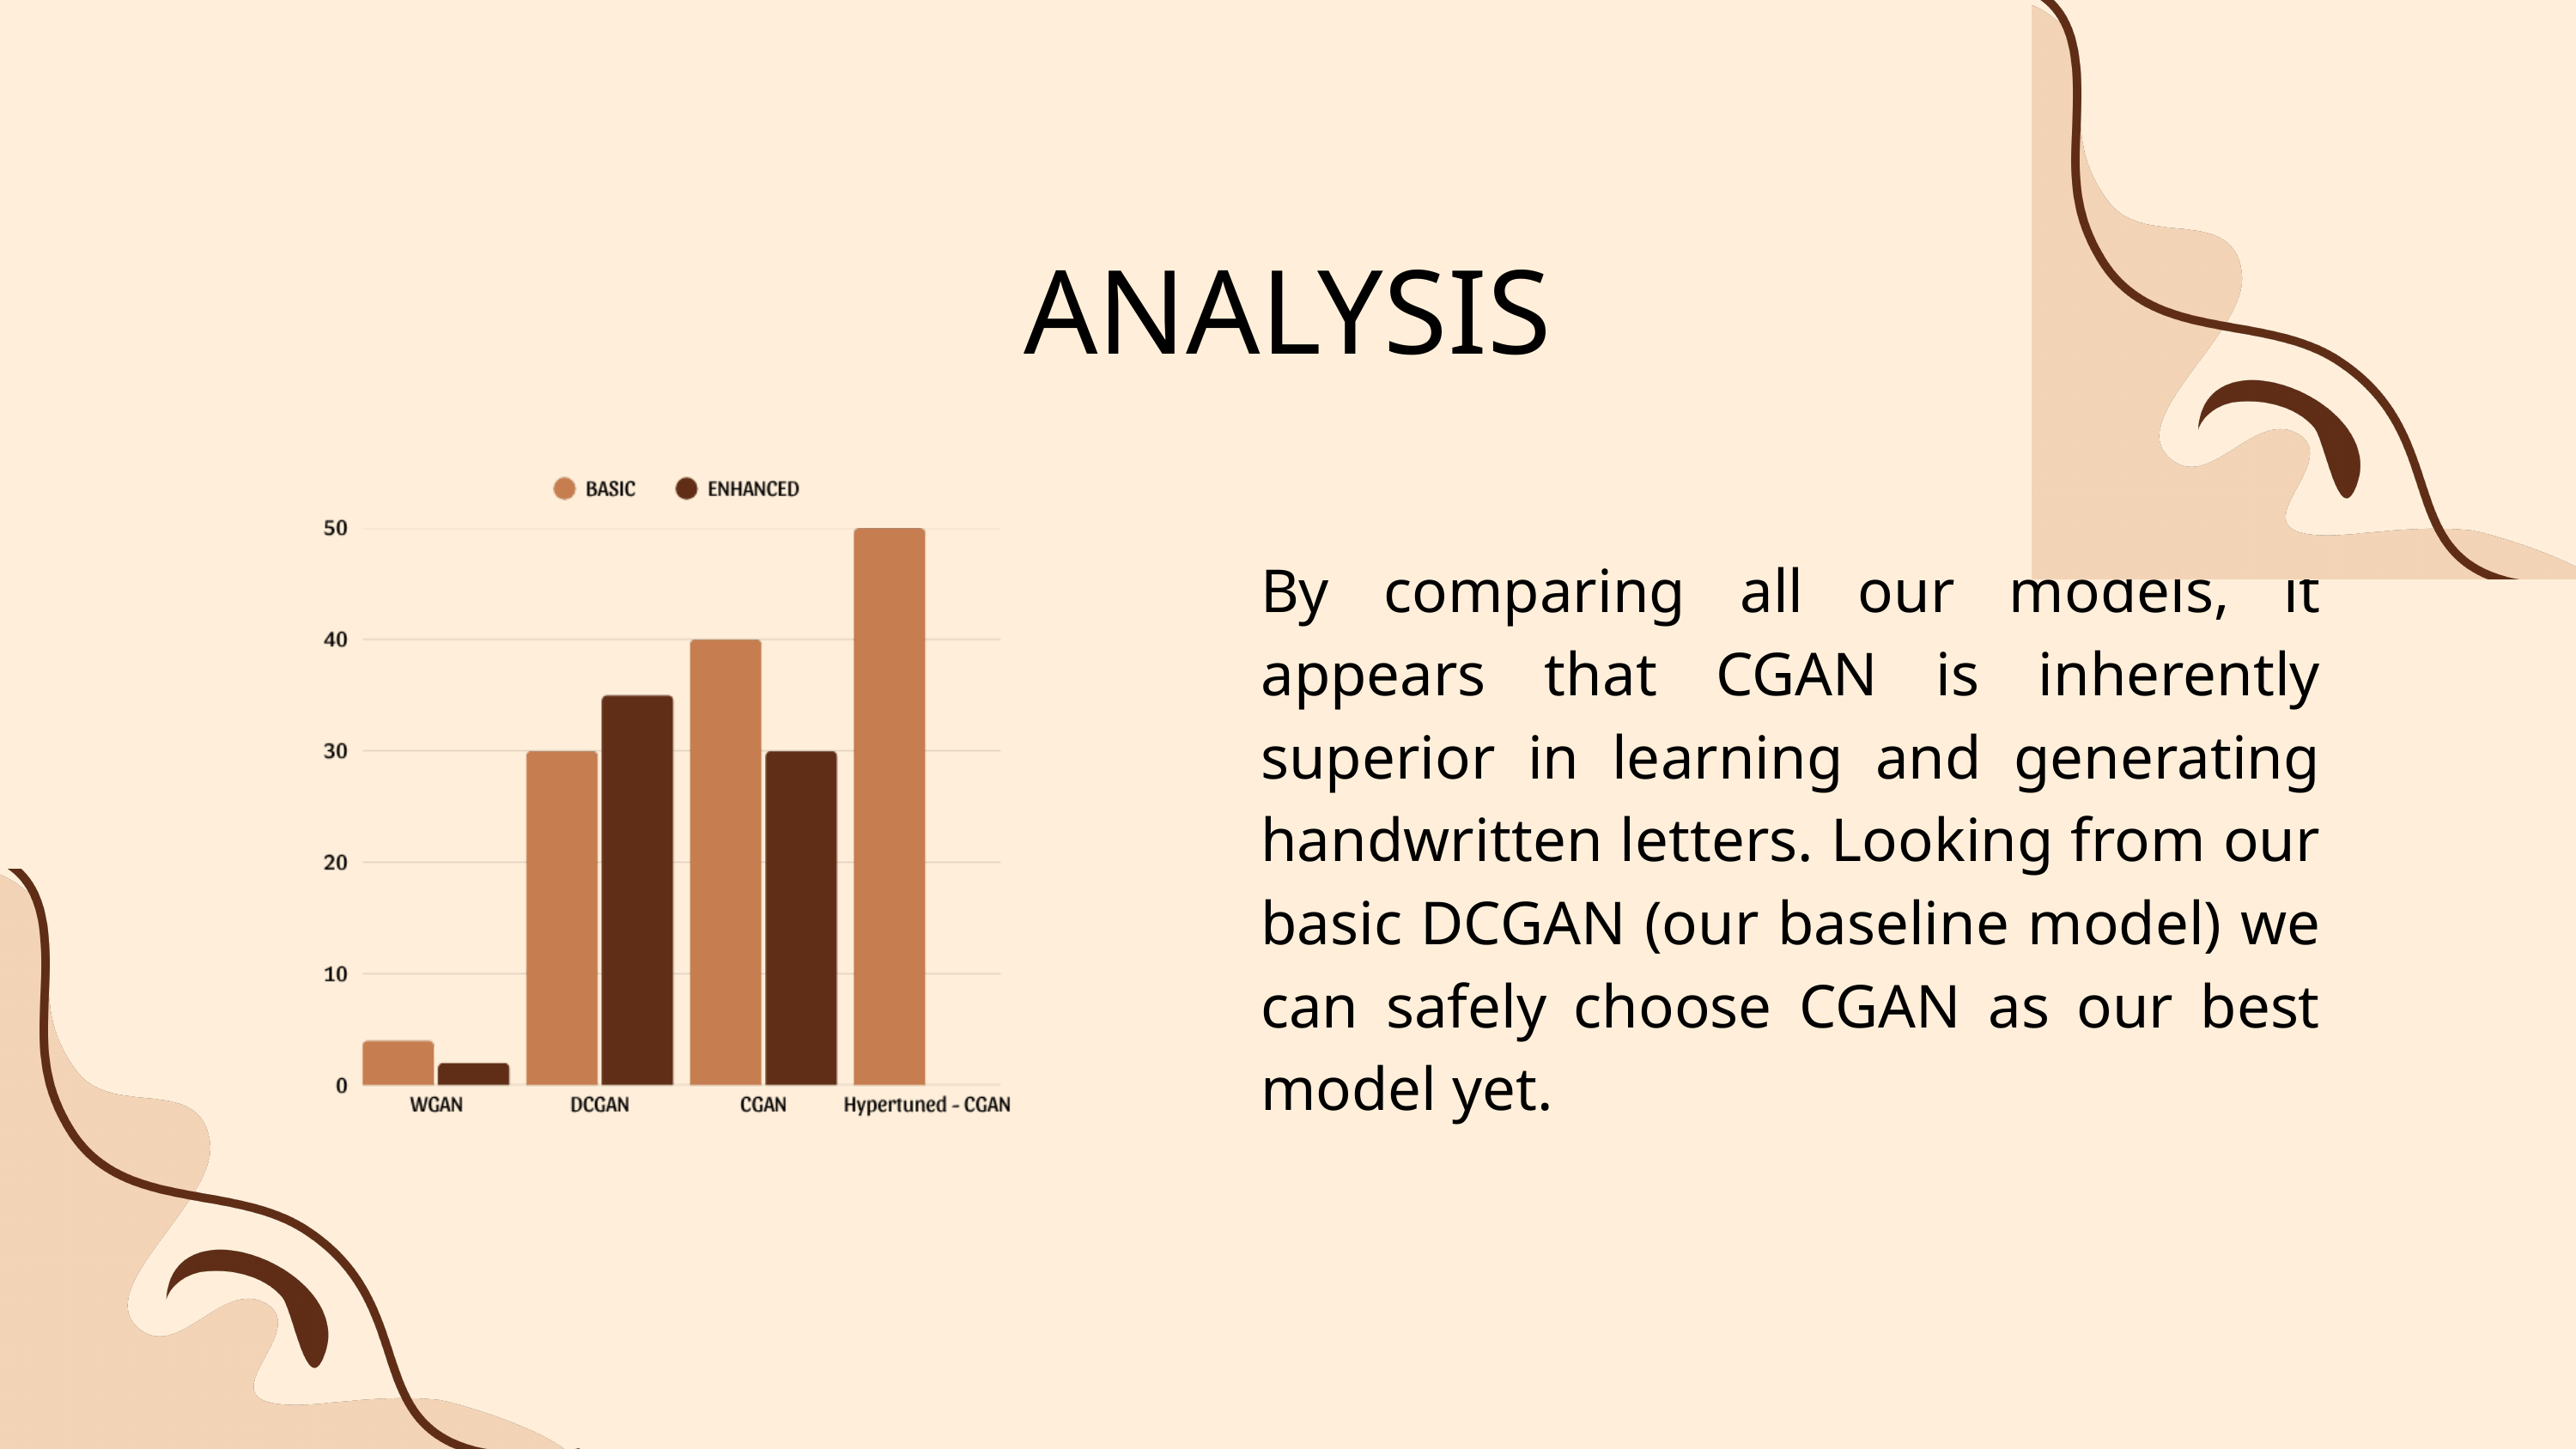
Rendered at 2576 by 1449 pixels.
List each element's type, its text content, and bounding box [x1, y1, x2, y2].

picture [252, 394, 1084, 1190]
text_box [0, 869, 580, 1449]
text_box ANALYSIS [667, 238, 1908, 378]
text_box By comparing all our models, it appears that CGAN is inherently superior in learning and generating handwritten letters. Looking from our basic DCGAN (our baseline model) we can safely choose CGAN as our best model yet. [1261, 542, 2322, 1123]
text_box [2032, 0, 2576, 579]
